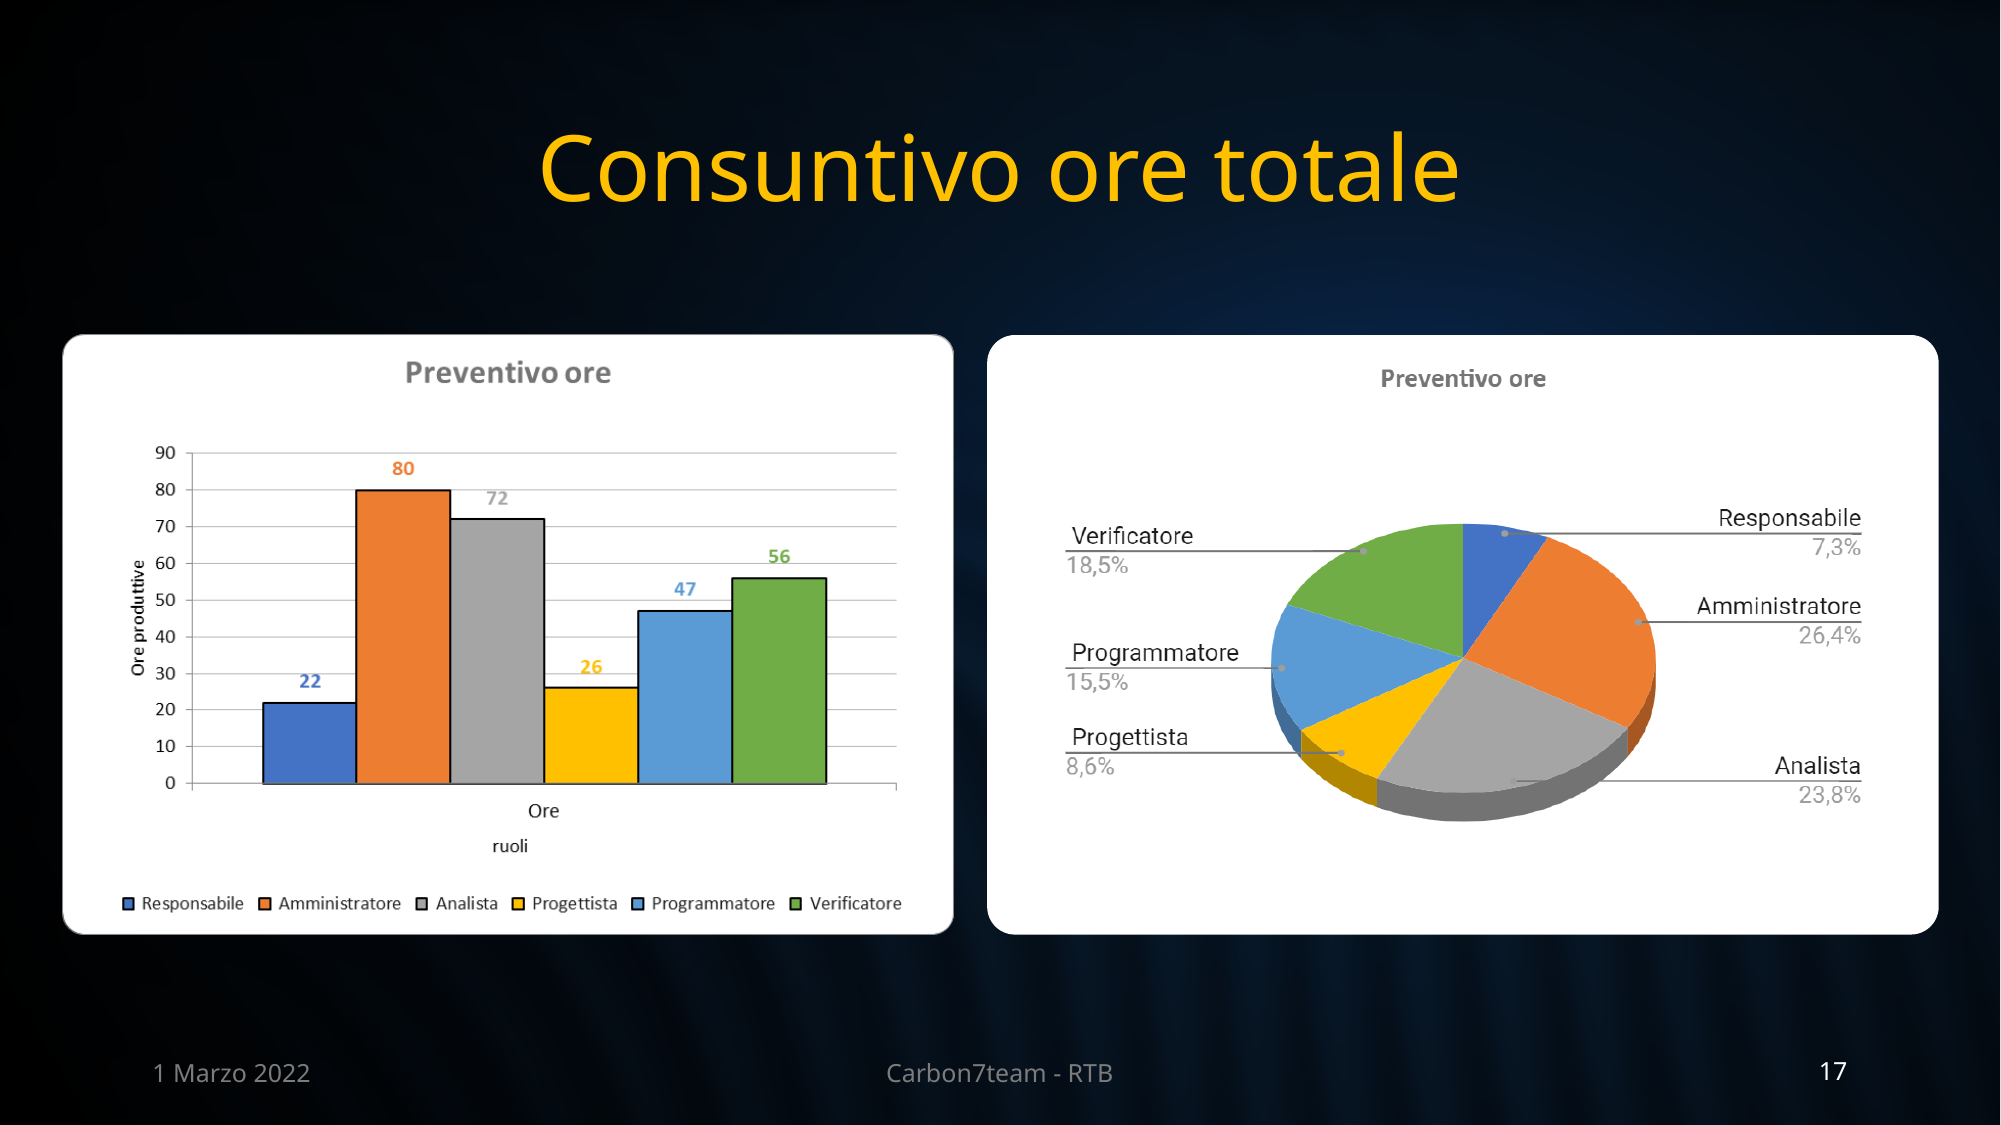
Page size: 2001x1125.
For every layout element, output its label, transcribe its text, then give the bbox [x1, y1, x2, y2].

title Consuntivo ore totale [100, 63, 1900, 281]
text_box 17 [1412, 1042, 1863, 1103]
text_box Carbon7team - RTB [662, 1042, 1338, 1103]
picture [0, 0, 2001, 1125]
text_box 1 Marzo 2022 [137, 1042, 588, 1103]
